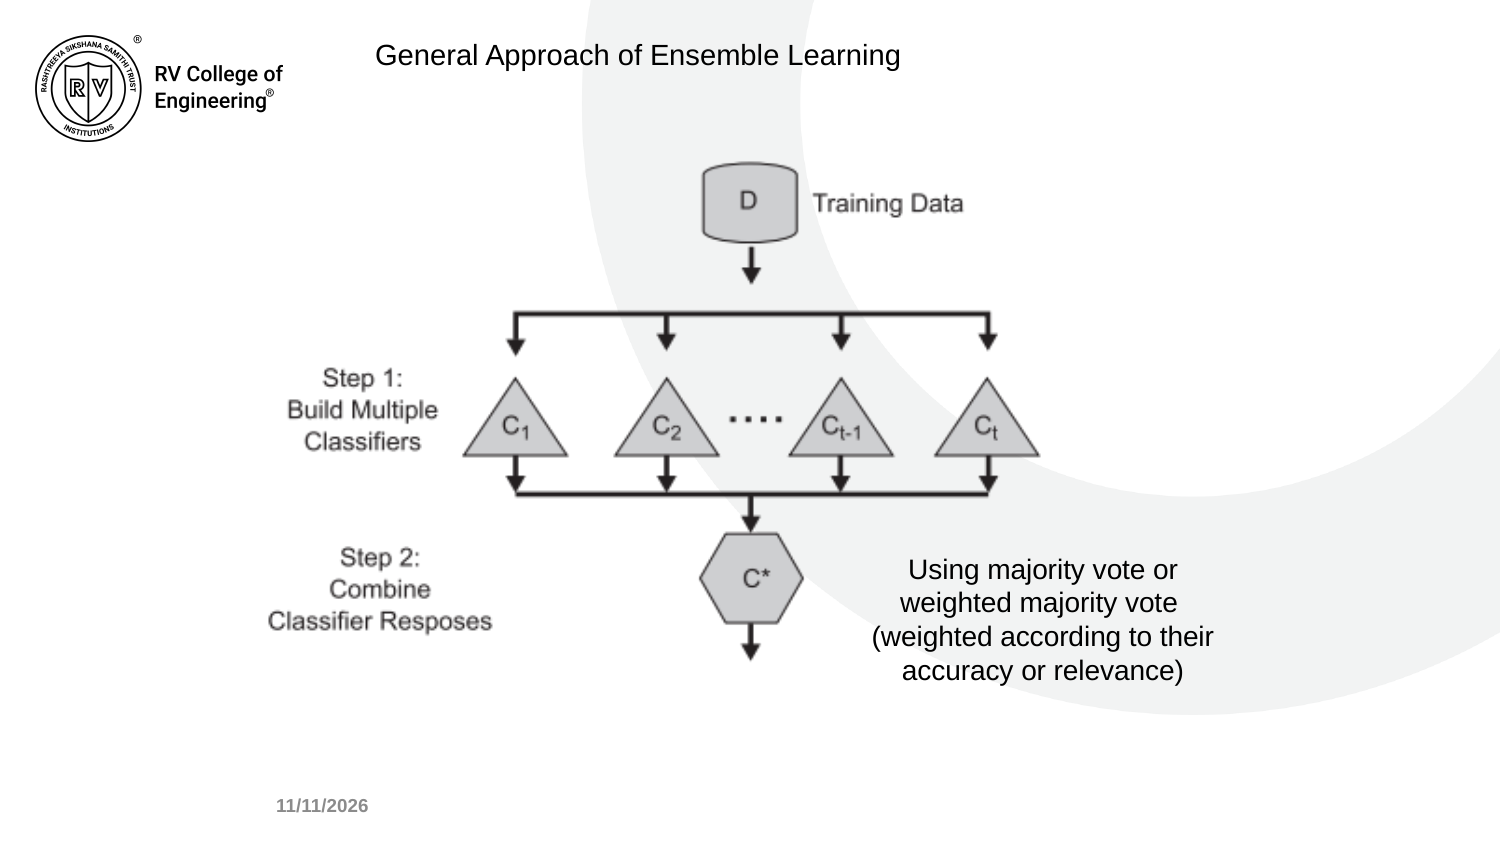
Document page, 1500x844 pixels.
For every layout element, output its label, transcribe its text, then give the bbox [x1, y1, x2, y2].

text_box Using majority vote or weighted majority vote (weighted according to their accuracy or relevance) [850, 543, 1236, 694]
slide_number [264, 782, 518, 827]
title General Approach of Ensemble Learning [360, 21, 1398, 88]
picture [0, 0, 1500, 844]
